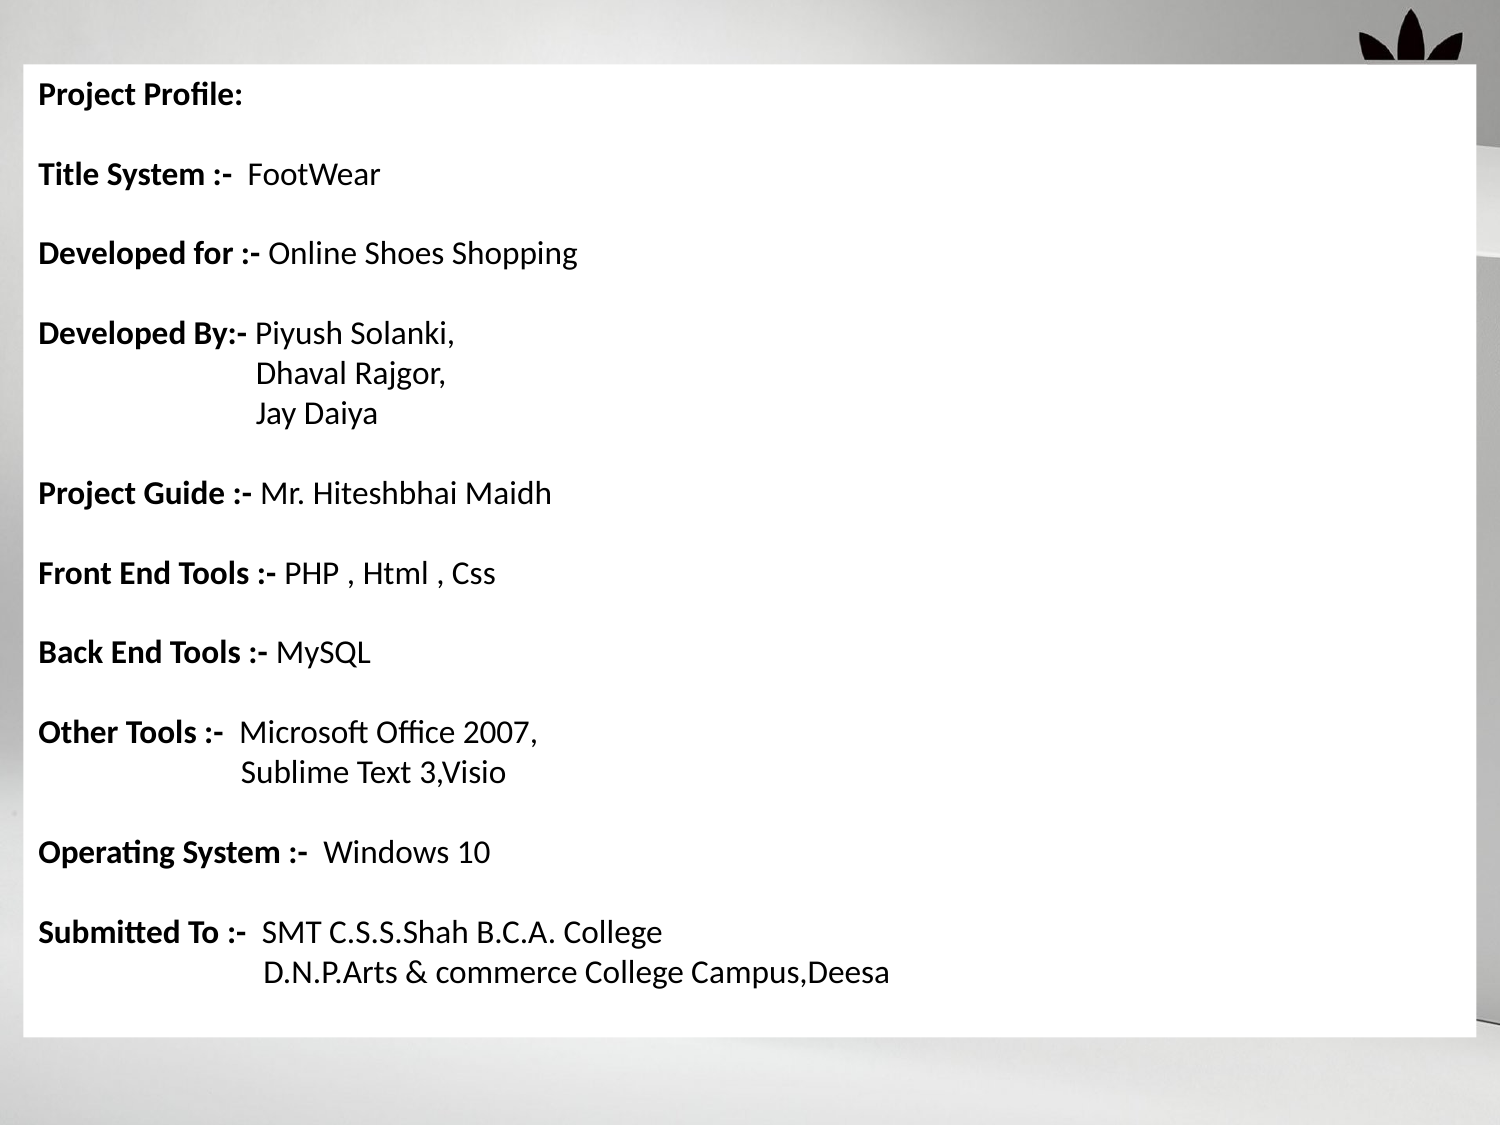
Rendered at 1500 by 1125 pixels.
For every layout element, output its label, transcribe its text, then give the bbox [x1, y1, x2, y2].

picture [0, 0, 1500, 1125]
text_box Project Profile: Title System :- FootWear Developed for :- Online Shoes Shopping Developed By:- Piyush Solanki, Dhaval Rajgor, Jay Daiya Project Guide :- Mr. Hiteshbhai Maidh Front End Tools :- PHP , Html , Css Back End Tools :- MySQL Other Tools :- Microsoft Office 2007, Sublime Text 3,Visio Operating System :- Windows 10 Submitted To :- SMT C.S.S.Shah B.C.A. College D.N.P.Arts & commerce College Campus,Deesa [23, 64, 1477, 1038]
